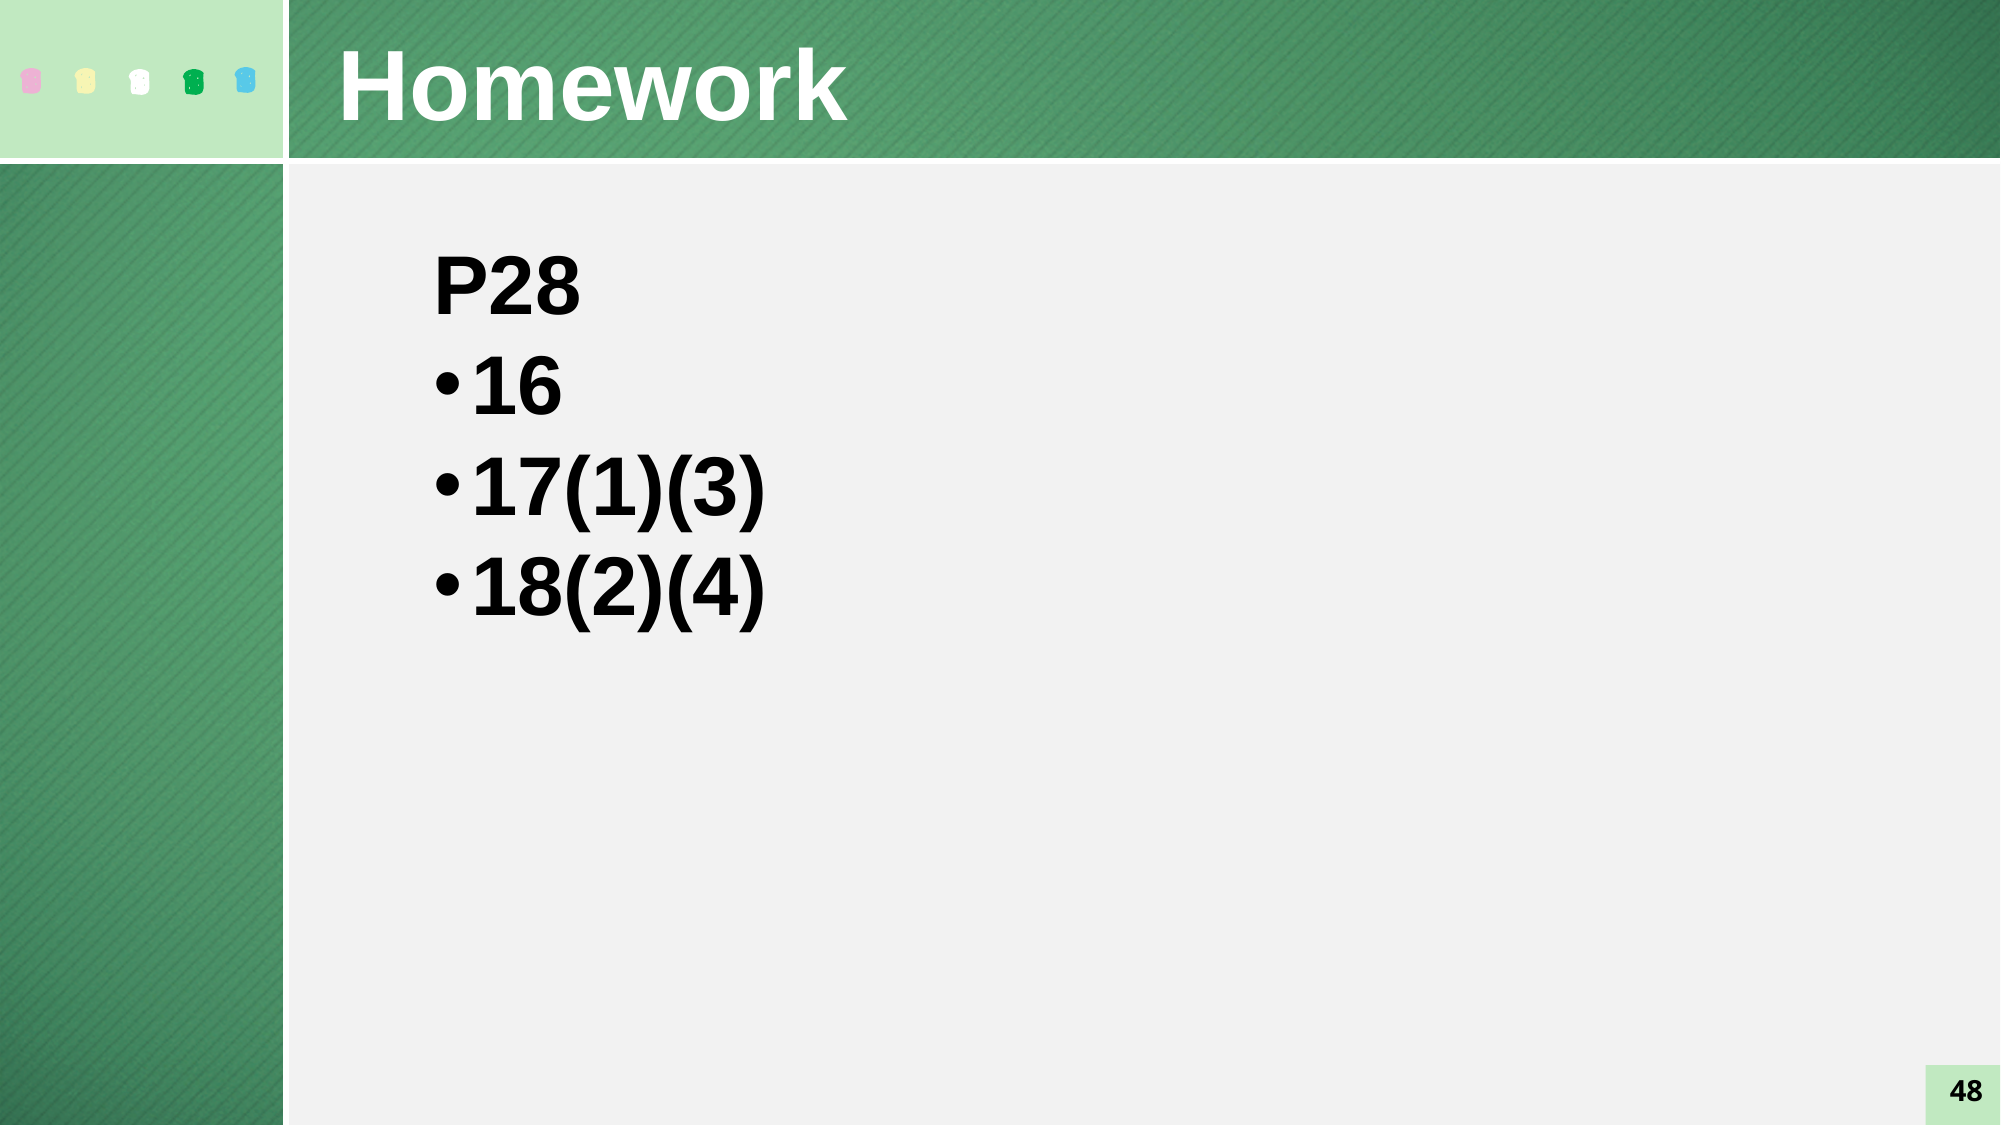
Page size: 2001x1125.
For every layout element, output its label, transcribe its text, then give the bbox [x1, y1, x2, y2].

text_box P28 16 17(1)(3) 18(2)(4) [343, 235, 1657, 1125]
text_box Homework [322, 12, 1948, 148]
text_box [19, 65, 258, 95]
picture [0, 164, 283, 1125]
picture [289, 0, 2000, 158]
slide_number 48 [1925, 1065, 2000, 1125]
